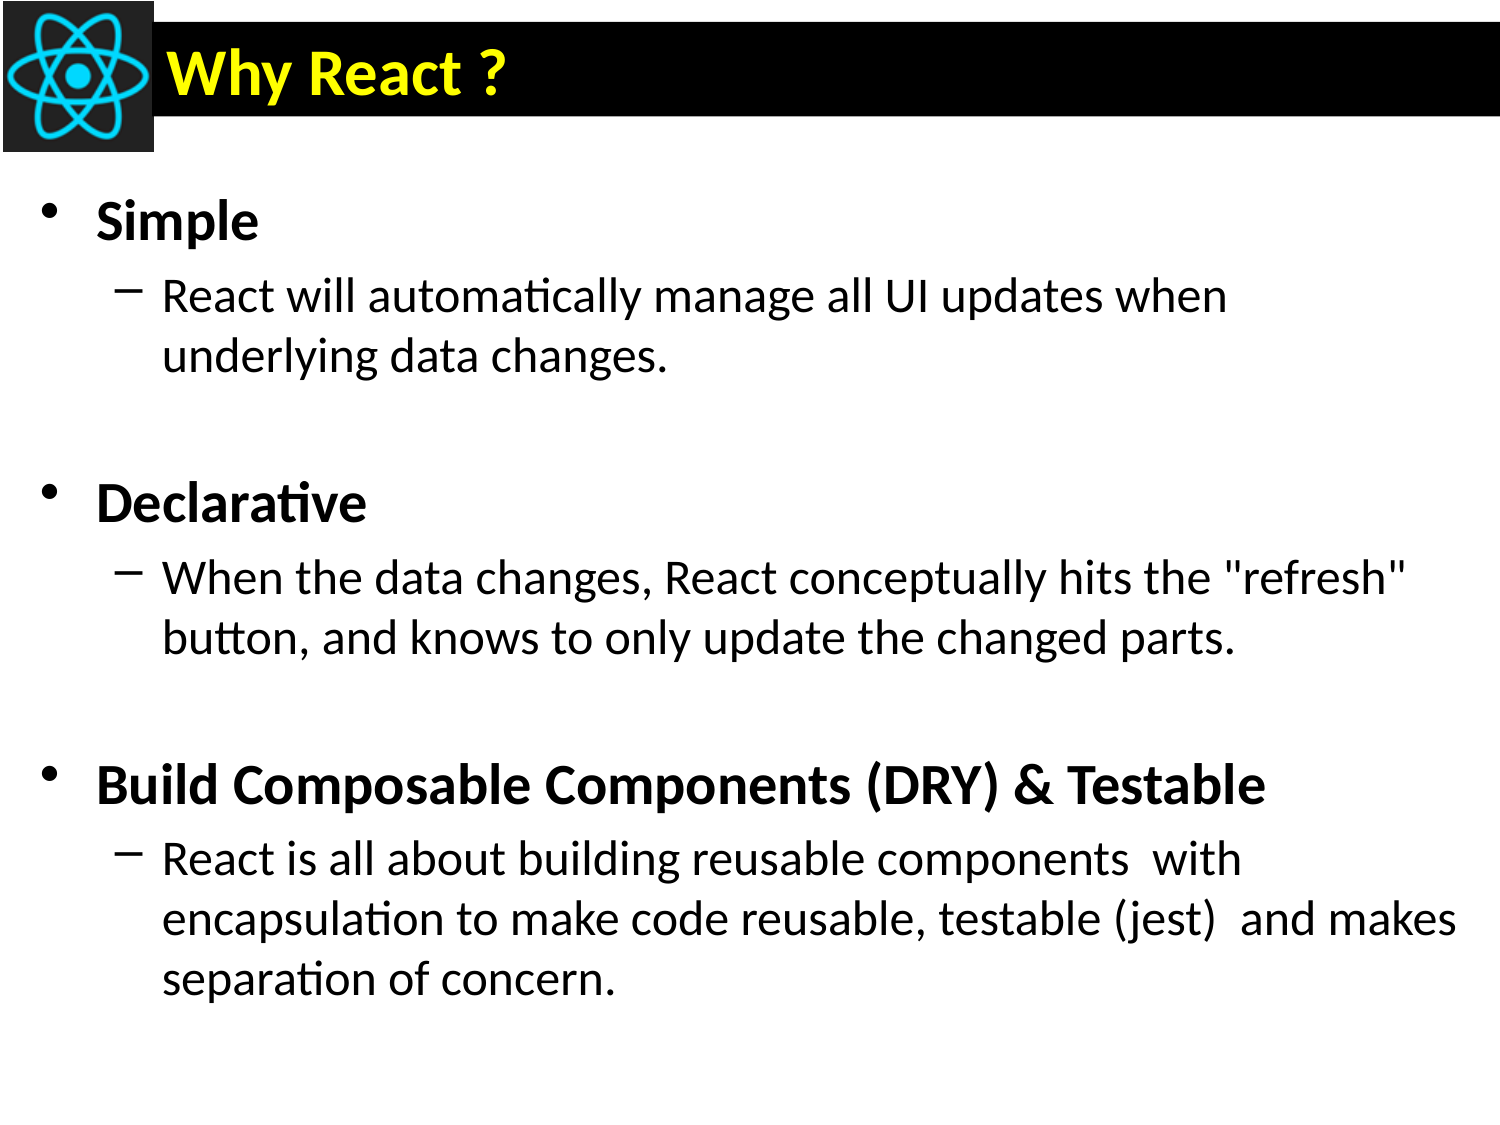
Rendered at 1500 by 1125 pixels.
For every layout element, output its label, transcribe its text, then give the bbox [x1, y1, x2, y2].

text_box Simple React will automatically manage all UI updates when underlying data changes. Declarative When the data changes, React conceptually hits the "refresh" button, and knows to only update the changed parts. Build Composable Components (DRY) & Testable React is all about building reusable components with encapsulation to make code reusable, testable (jest) and makes separation of concern. [24, 174, 1475, 1025]
picture [3, 1, 154, 152]
text_box Why React ? [157, 21, 1500, 117]
